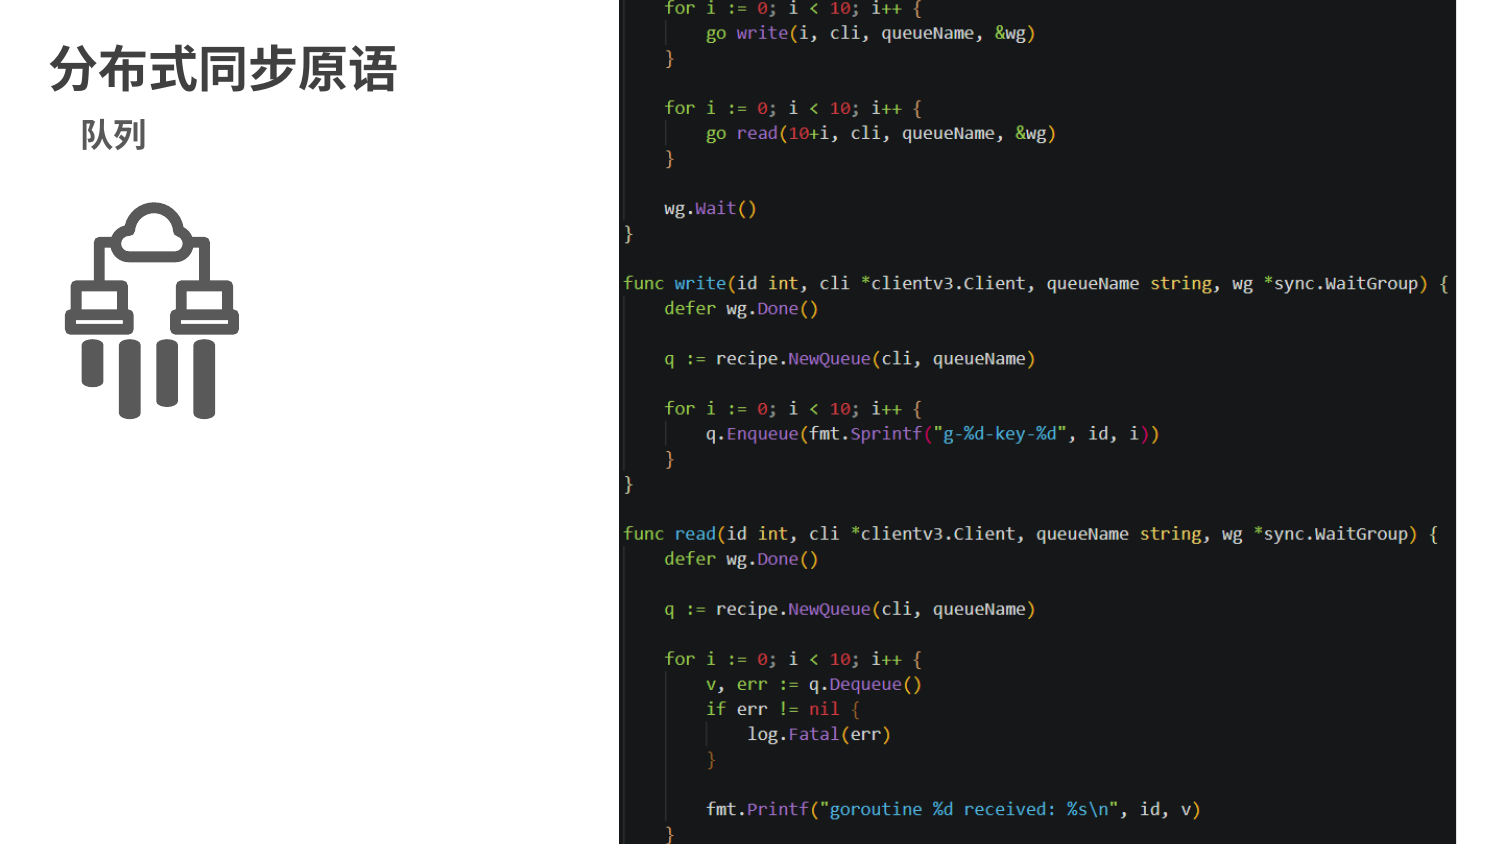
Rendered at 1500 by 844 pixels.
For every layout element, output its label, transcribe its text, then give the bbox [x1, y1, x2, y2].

text_box [64, 202, 239, 335]
text_box 队列 [64, 106, 355, 163]
text_box [81, 339, 104, 388]
text_box [193, 339, 216, 420]
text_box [618, 0, 1457, 844]
text_box [156, 339, 178, 407]
text_box 分布式同步原语 [32, 29, 567, 106]
text_box [118, 339, 141, 420]
